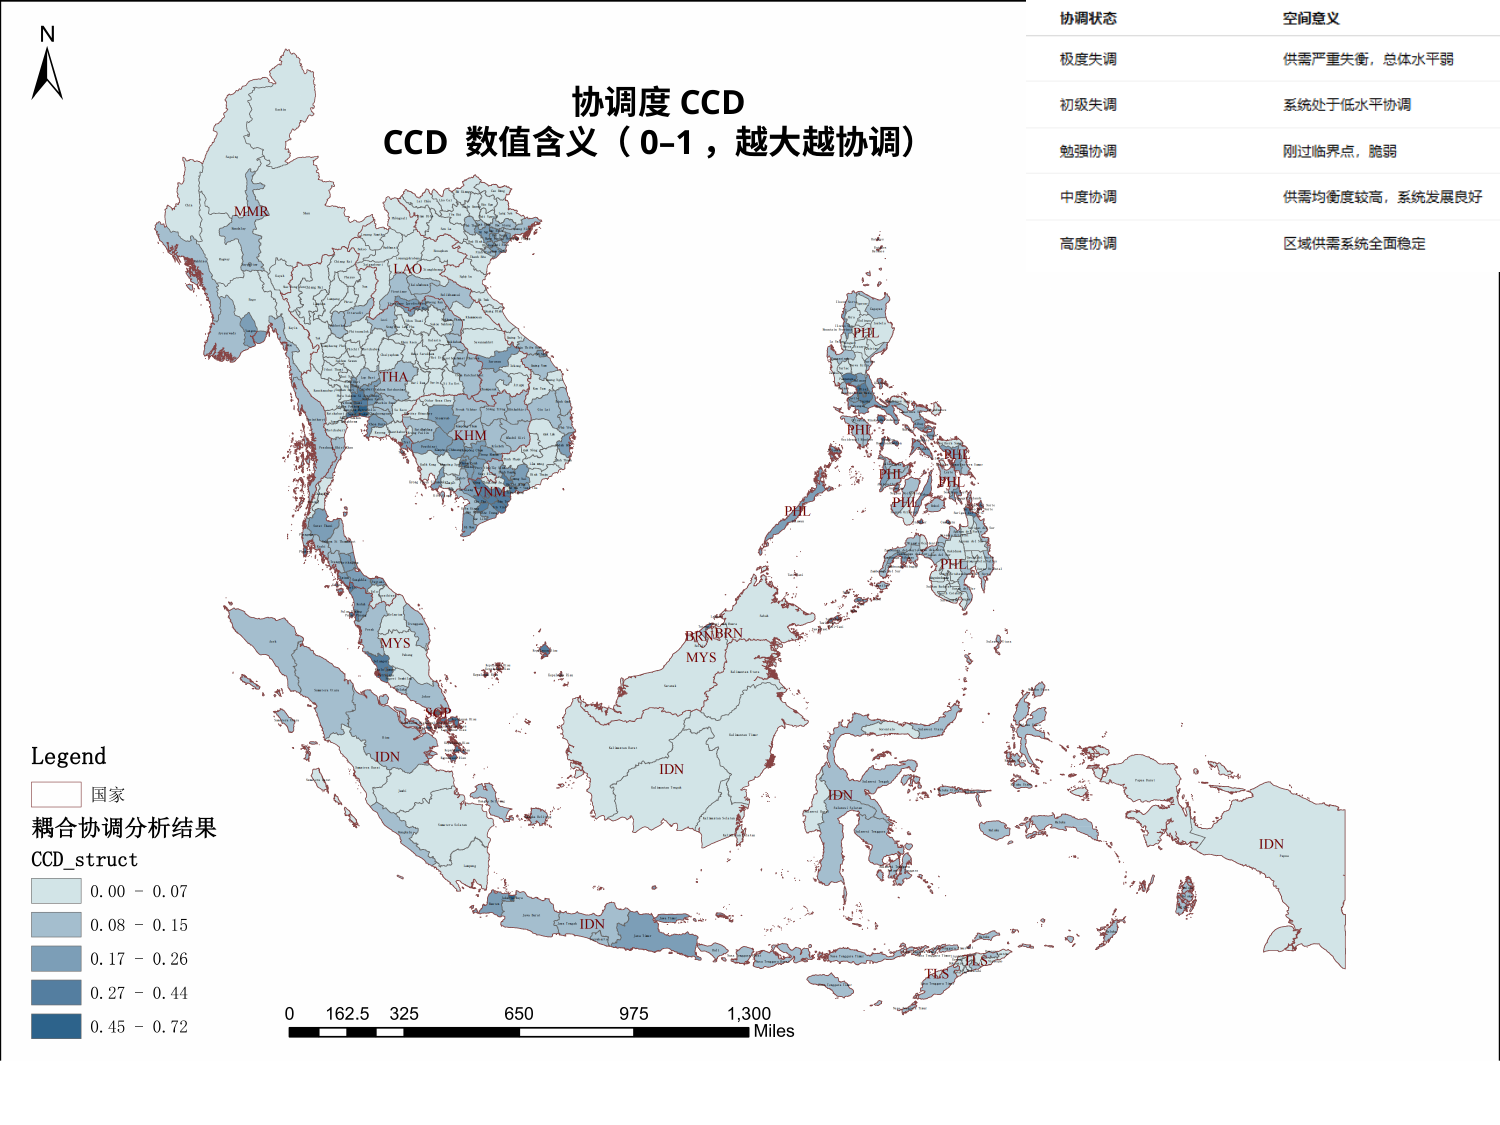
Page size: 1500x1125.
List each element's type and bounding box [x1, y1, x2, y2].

picture [0, 0, 1500, 1061]
list [1026, 0, 1500, 272]
